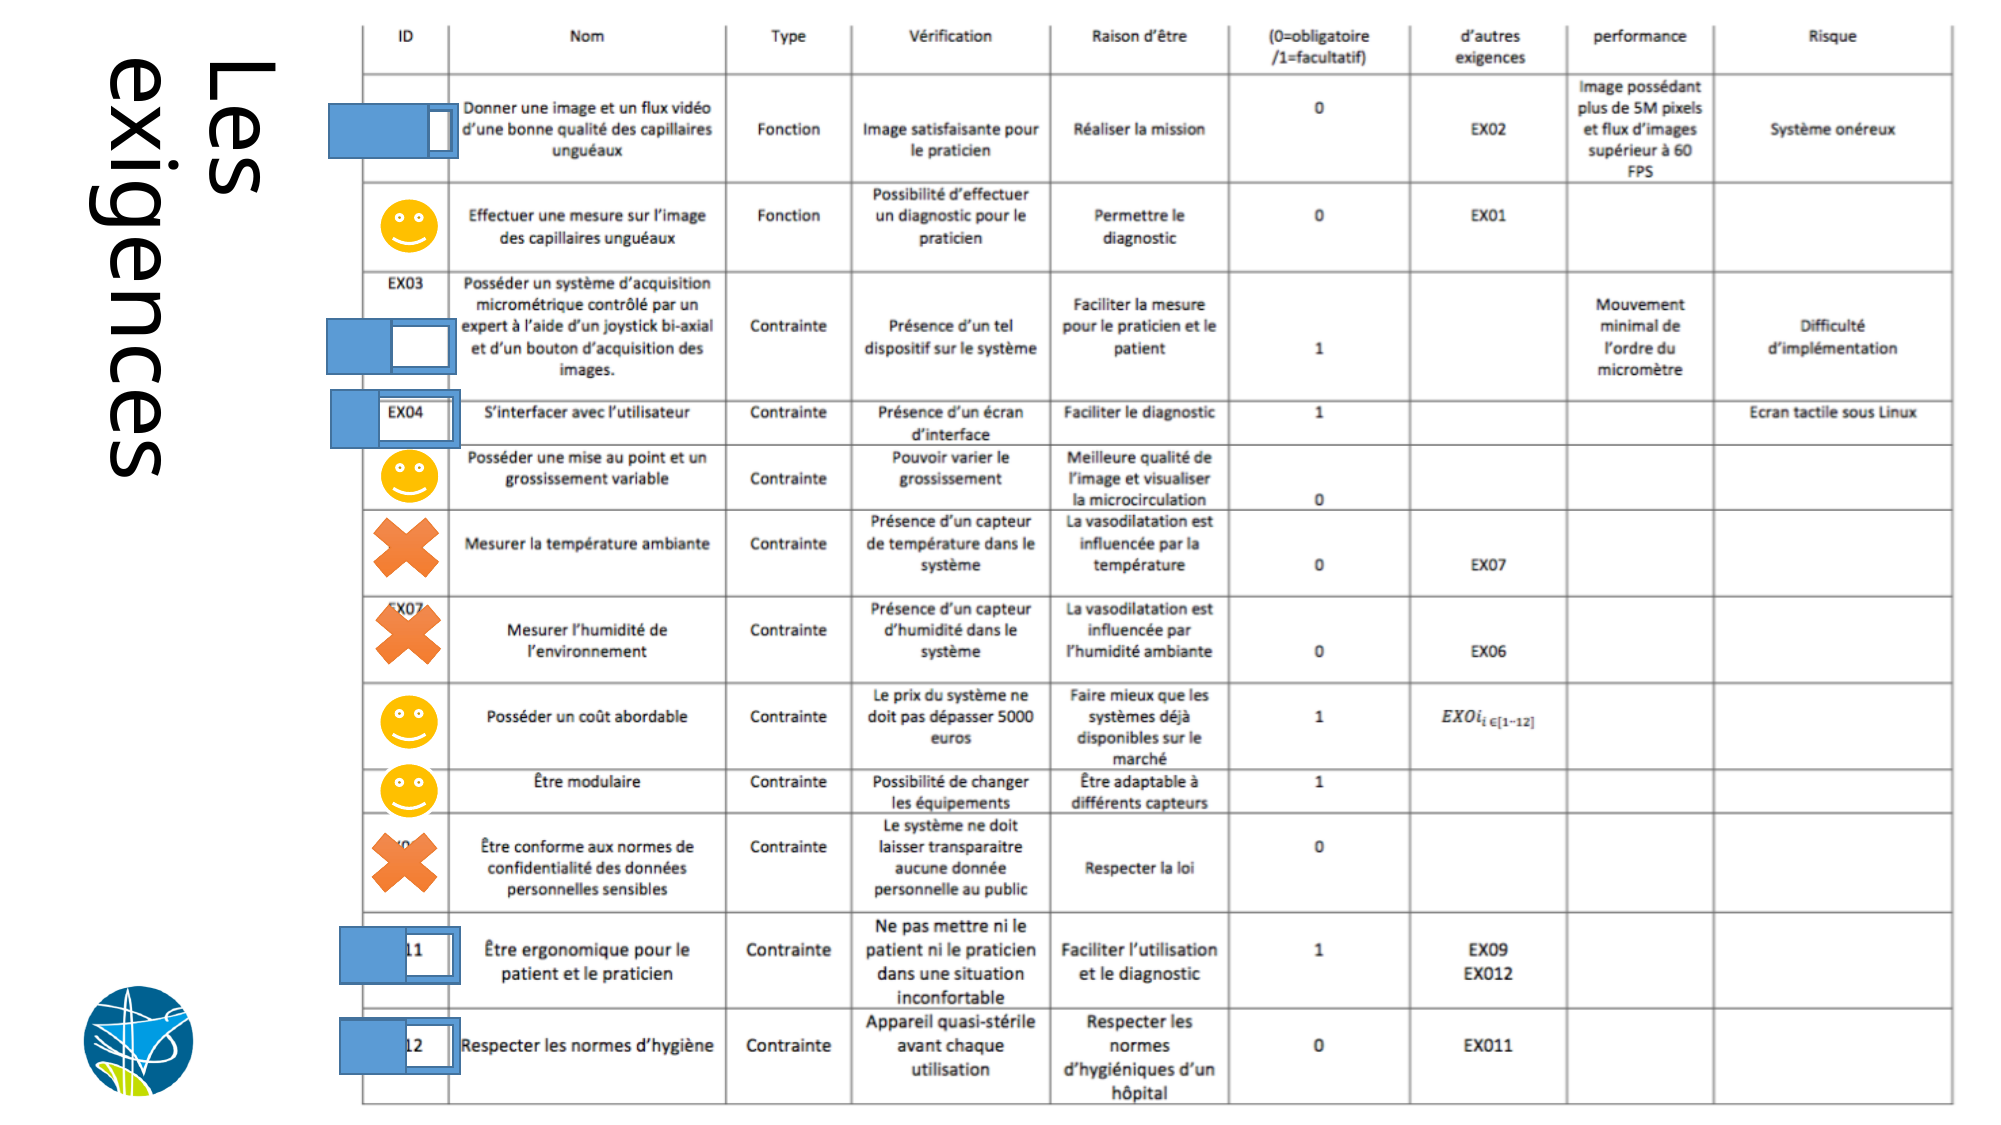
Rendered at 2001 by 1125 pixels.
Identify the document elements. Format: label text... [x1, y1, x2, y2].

text_box [339, 1019, 407, 1075]
text_box [373, 517, 440, 578]
text_box [430, 103, 459, 159]
text_box [380, 389, 461, 449]
text_box [326, 318, 393, 375]
title Les exigences [66, 40, 316, 522]
text_box [377, 761, 441, 821]
picture [380, 398, 452, 440]
text_box [377, 692, 441, 752]
text_box [393, 318, 457, 375]
picture [430, 112, 450, 150]
text_box [377, 449, 442, 506]
text_box [339, 926, 461, 985]
picture [337, 0, 1971, 1125]
text_box [330, 389, 380, 449]
text_box [339, 926, 407, 984]
text_box [375, 604, 442, 665]
text_box [328, 103, 430, 159]
text_box [377, 196, 441, 256]
text_box [371, 832, 438, 893]
text_box [339, 1017, 461, 1075]
picture [65, 982, 209, 1103]
picture [393, 327, 448, 366]
